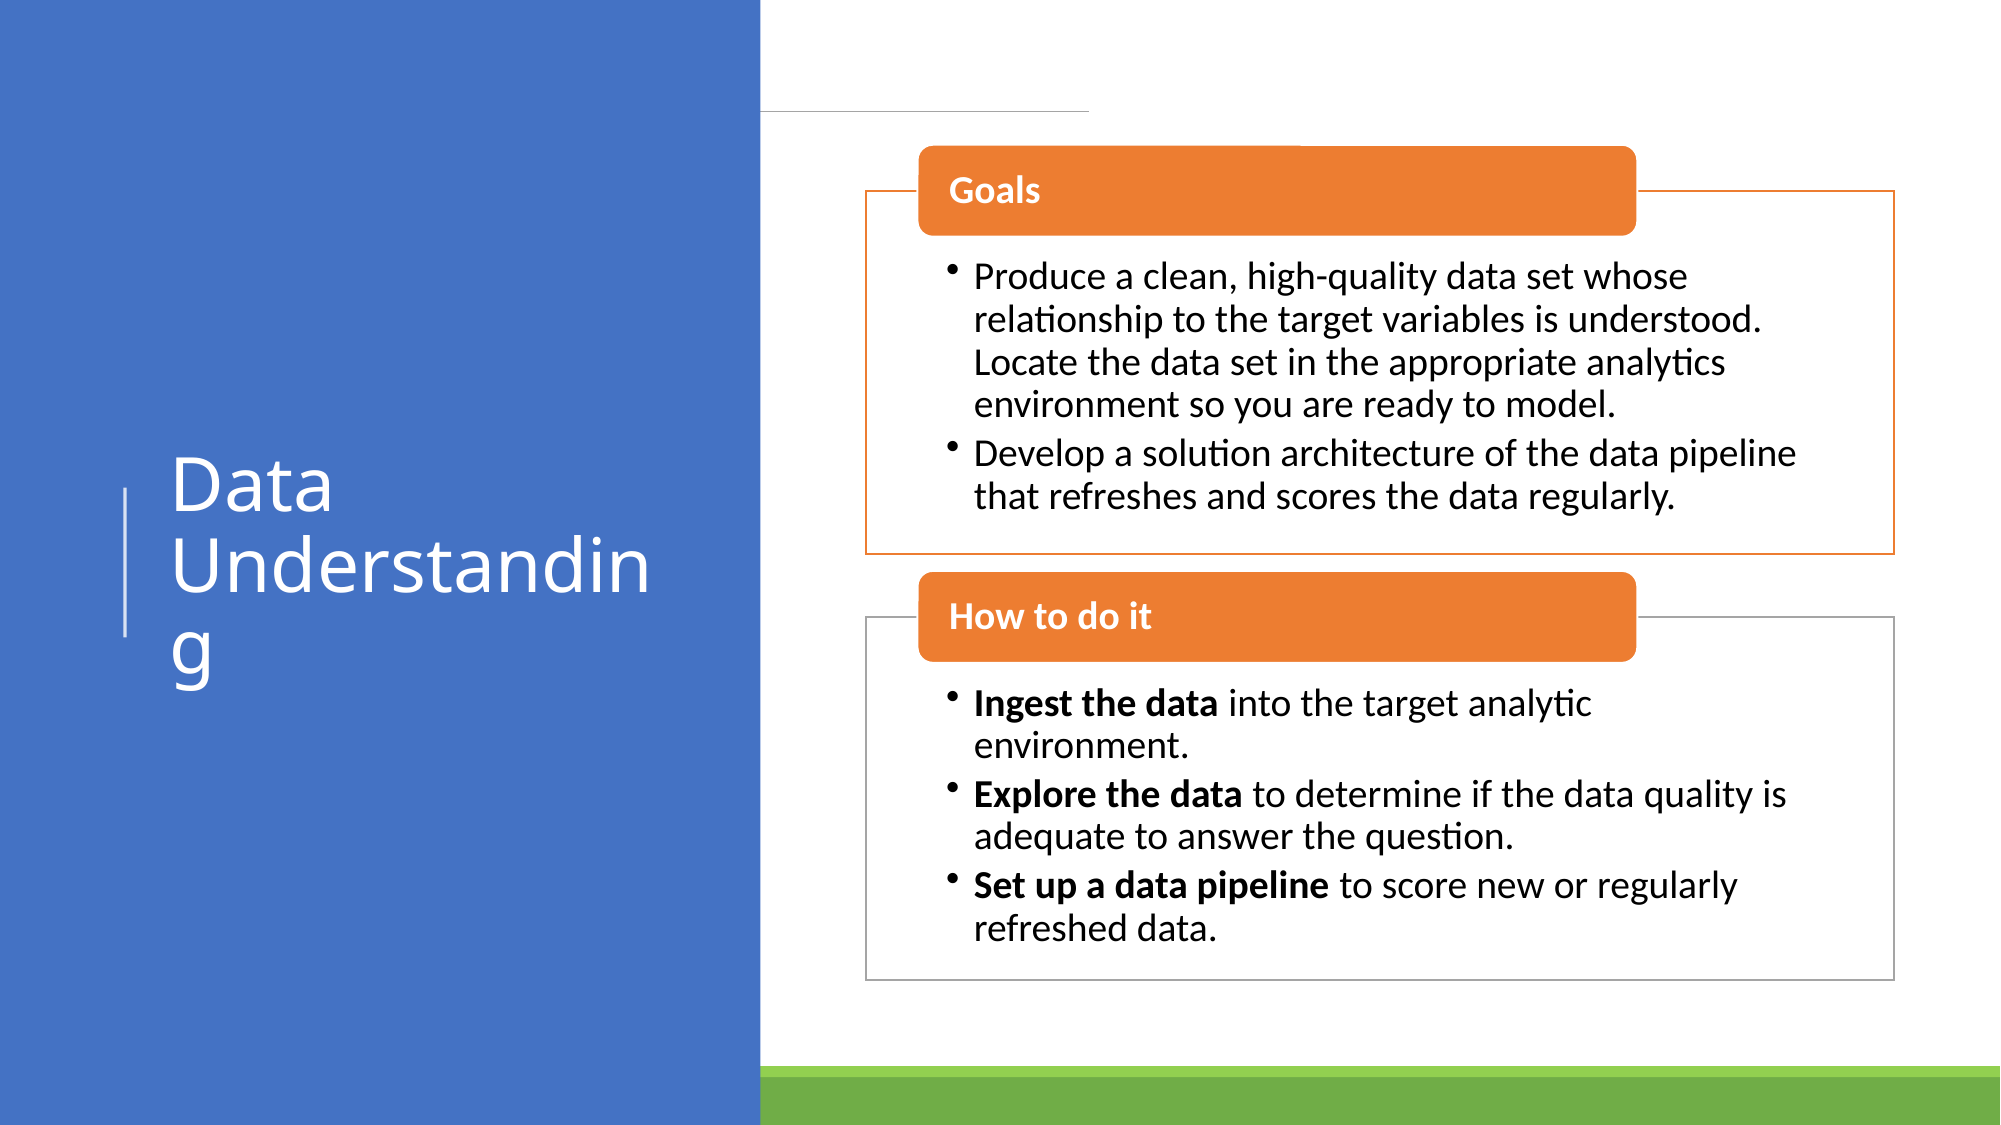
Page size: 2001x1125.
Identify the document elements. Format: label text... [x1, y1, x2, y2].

title Data Understanding [154, 116, 708, 1020]
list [866, 105, 1895, 1020]
text_box [0, 0, 761, 1125]
